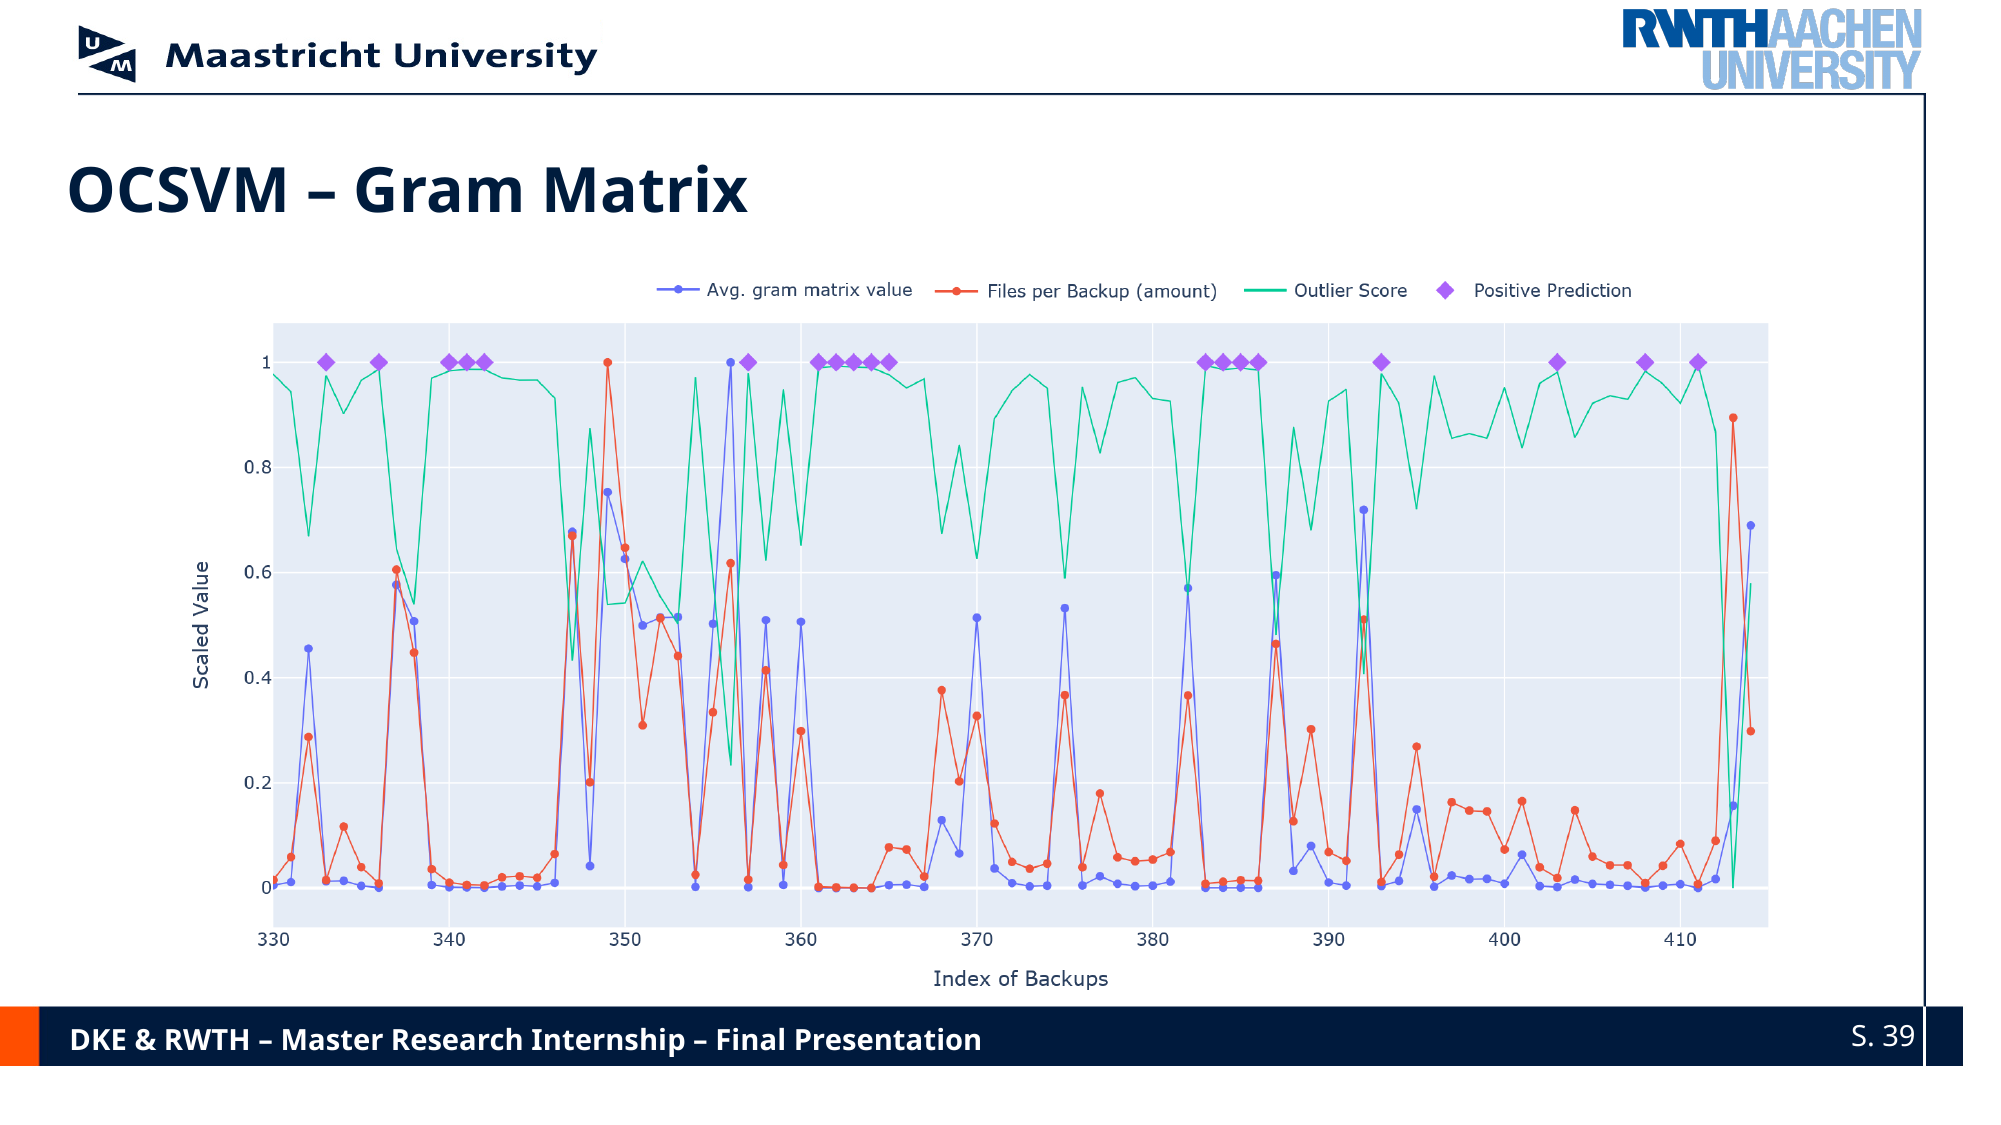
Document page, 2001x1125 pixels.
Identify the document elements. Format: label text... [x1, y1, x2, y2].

title OCSVM – Gram Matrix [66, 149, 1917, 275]
picture [0, 0, 2000, 1121]
